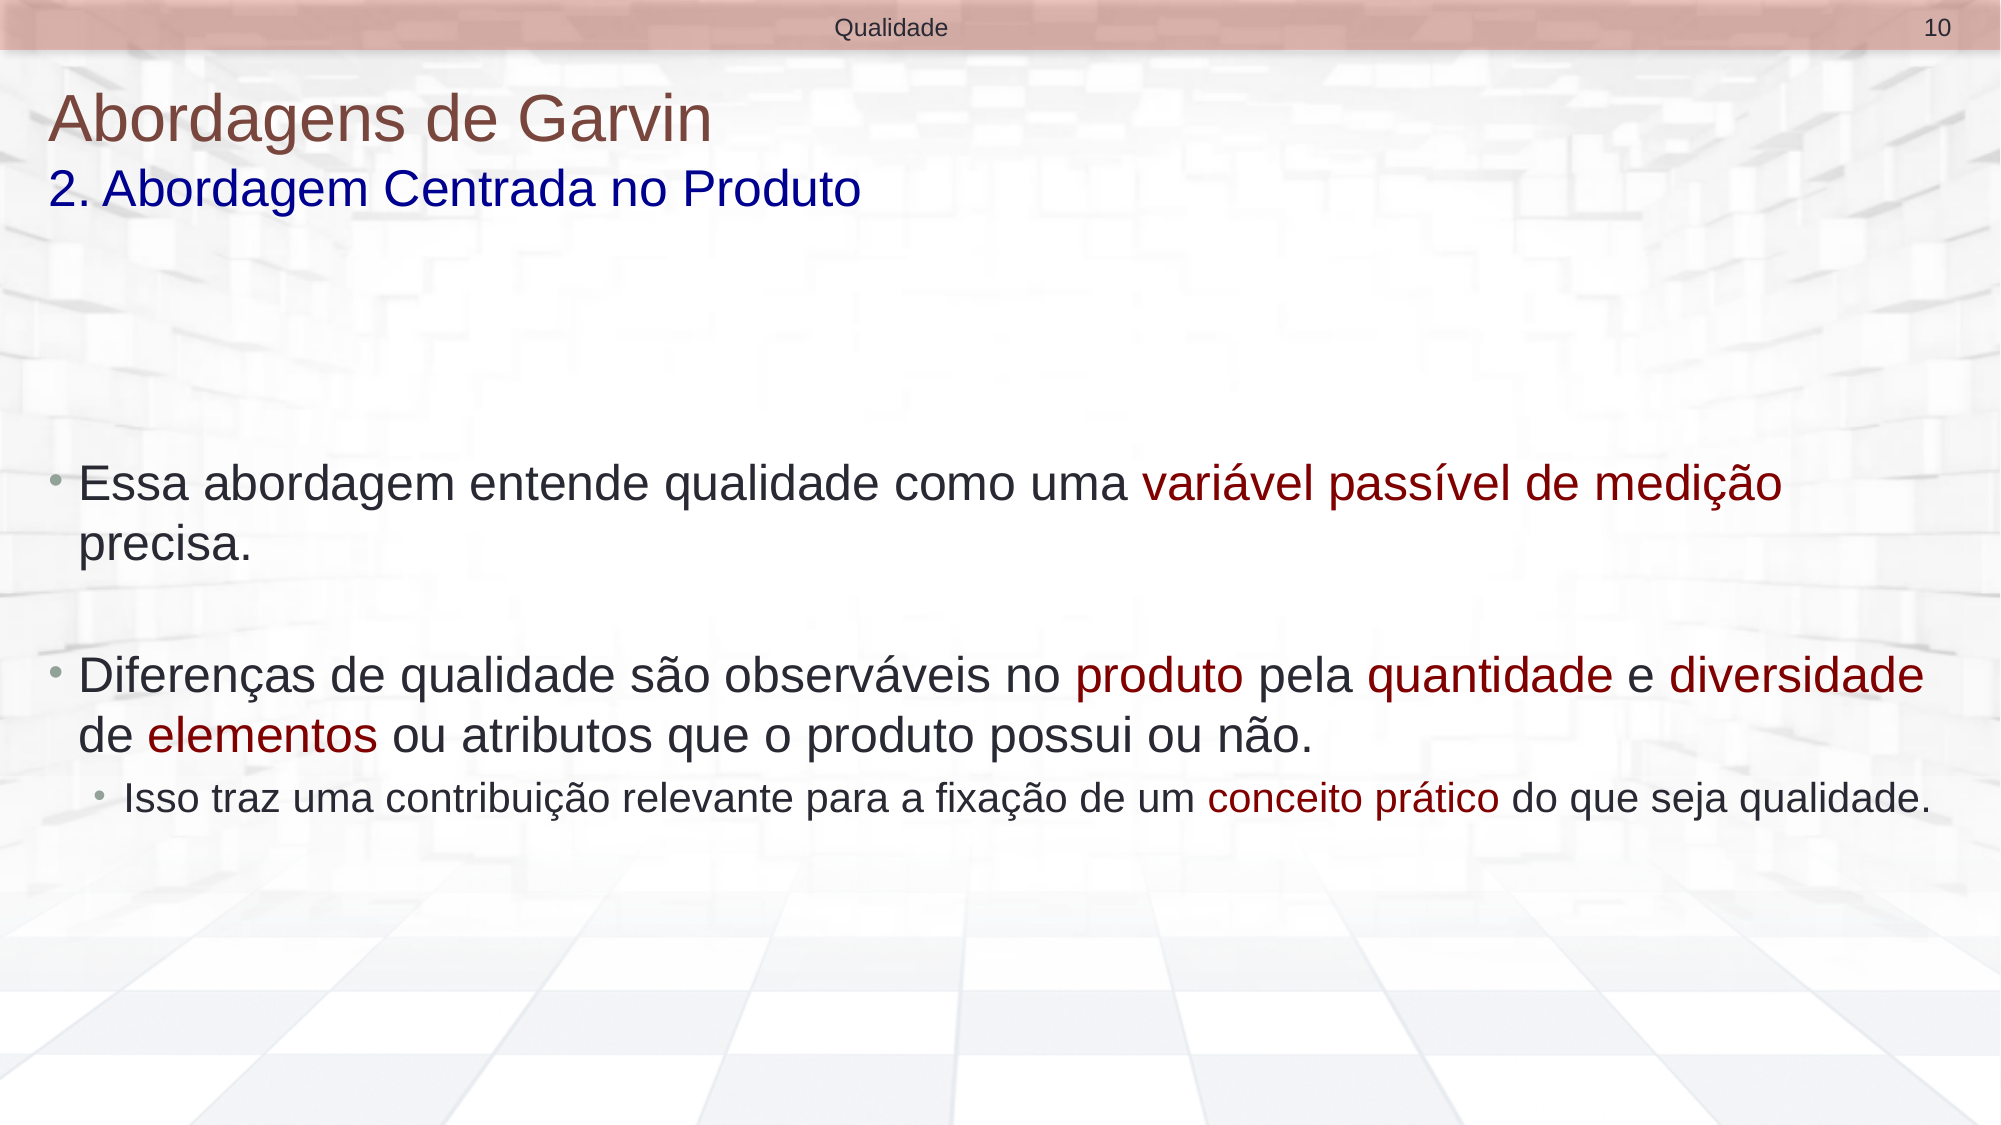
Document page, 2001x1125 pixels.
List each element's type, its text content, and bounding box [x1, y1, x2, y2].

slide_number 10 [1783, 3, 1967, 50]
list Essa abordagem entende qualidade como uma variável passível de medição precisa. Diferenças de qualidade são observáveis no produto pela quantidade e diversidade de elementos ou atributos que o produto possui ou não. Isso traz uma contribuição relevante para a fixação de um conceito prático do que seja qualidade. [33, 249, 1967, 1100]
title Abordagens de Garvin 2. Abordagem Centrada no Produto [33, 66, 1967, 225]
footer Qualidade [33, 3, 1750, 50]
picture [0, 776, 2000, 1125]
